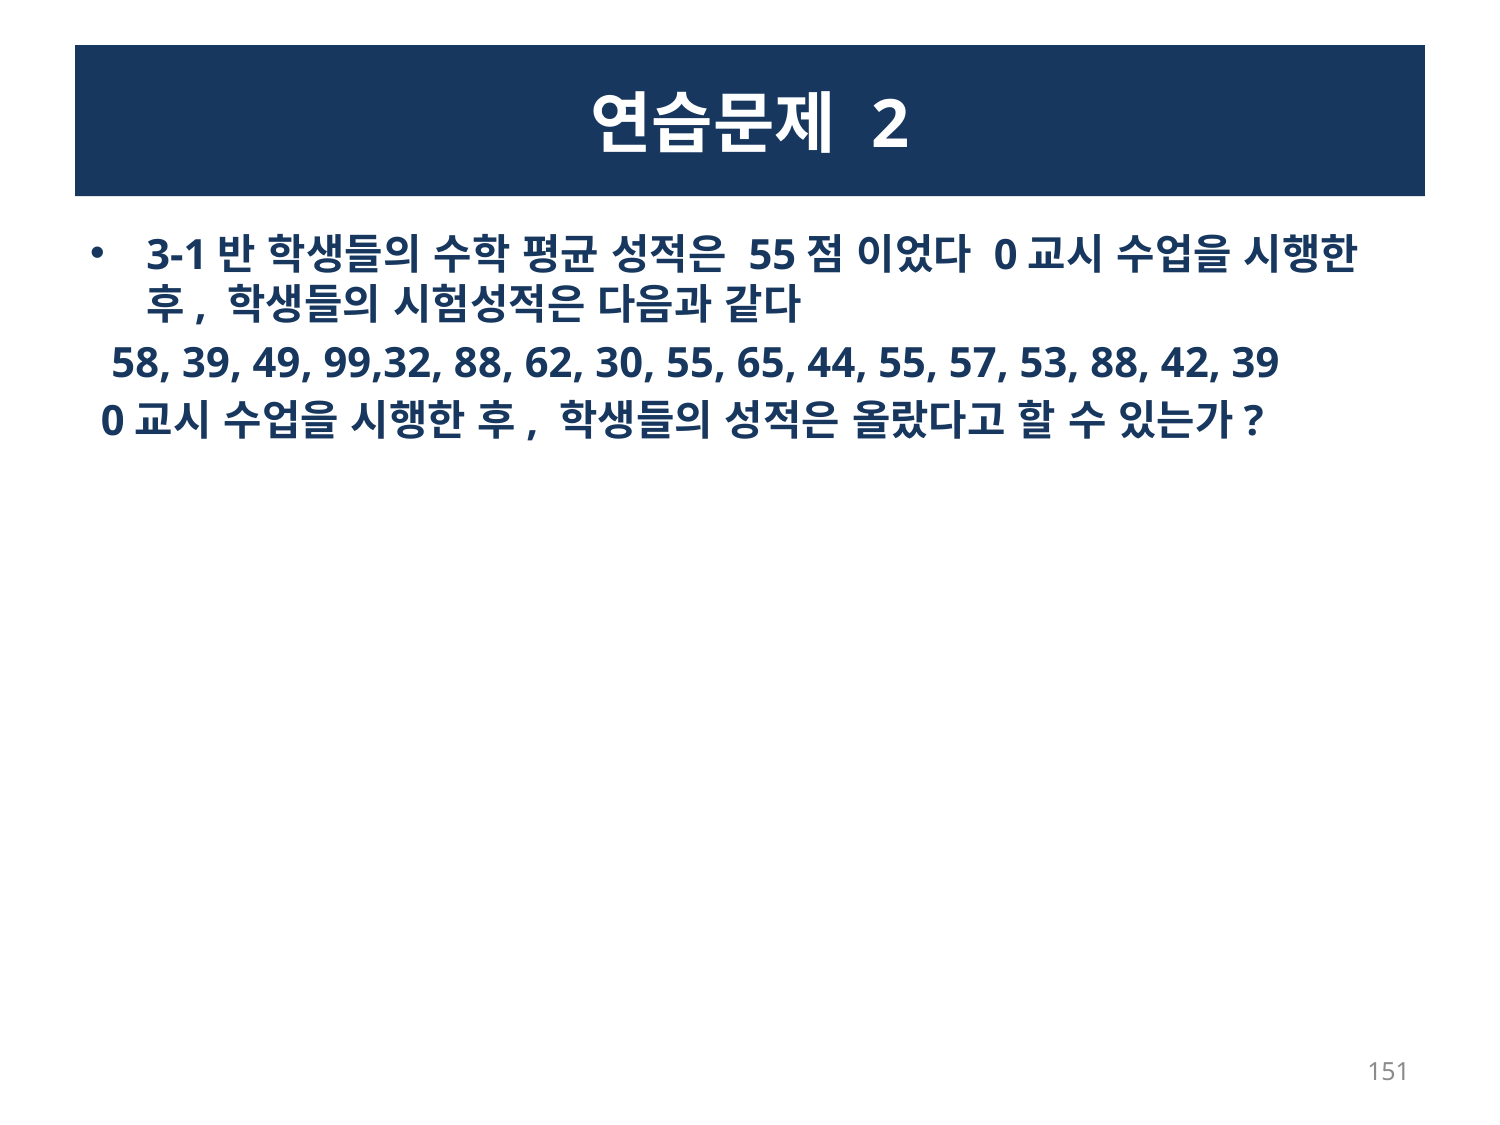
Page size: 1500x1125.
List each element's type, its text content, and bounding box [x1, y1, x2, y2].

list 3-1반 학생들의 수학 평균 성적은 55점 이었다 0교시 수업을 시행한 후, 학생들의 시험성적은 다음과 같다 58, 39, 49, 99,32, 88, 62, 30, 55, 65, 44, 55, 57, 53, 88, 42, 39 0교시 수업을 시행한 후, 학생들의 성적은 올랐다고 할 수 있는가? [75, 219, 1425, 1005]
slide_number 151 [1074, 1042, 1425, 1103]
title 연습문제 2 [75, 45, 1425, 197]
